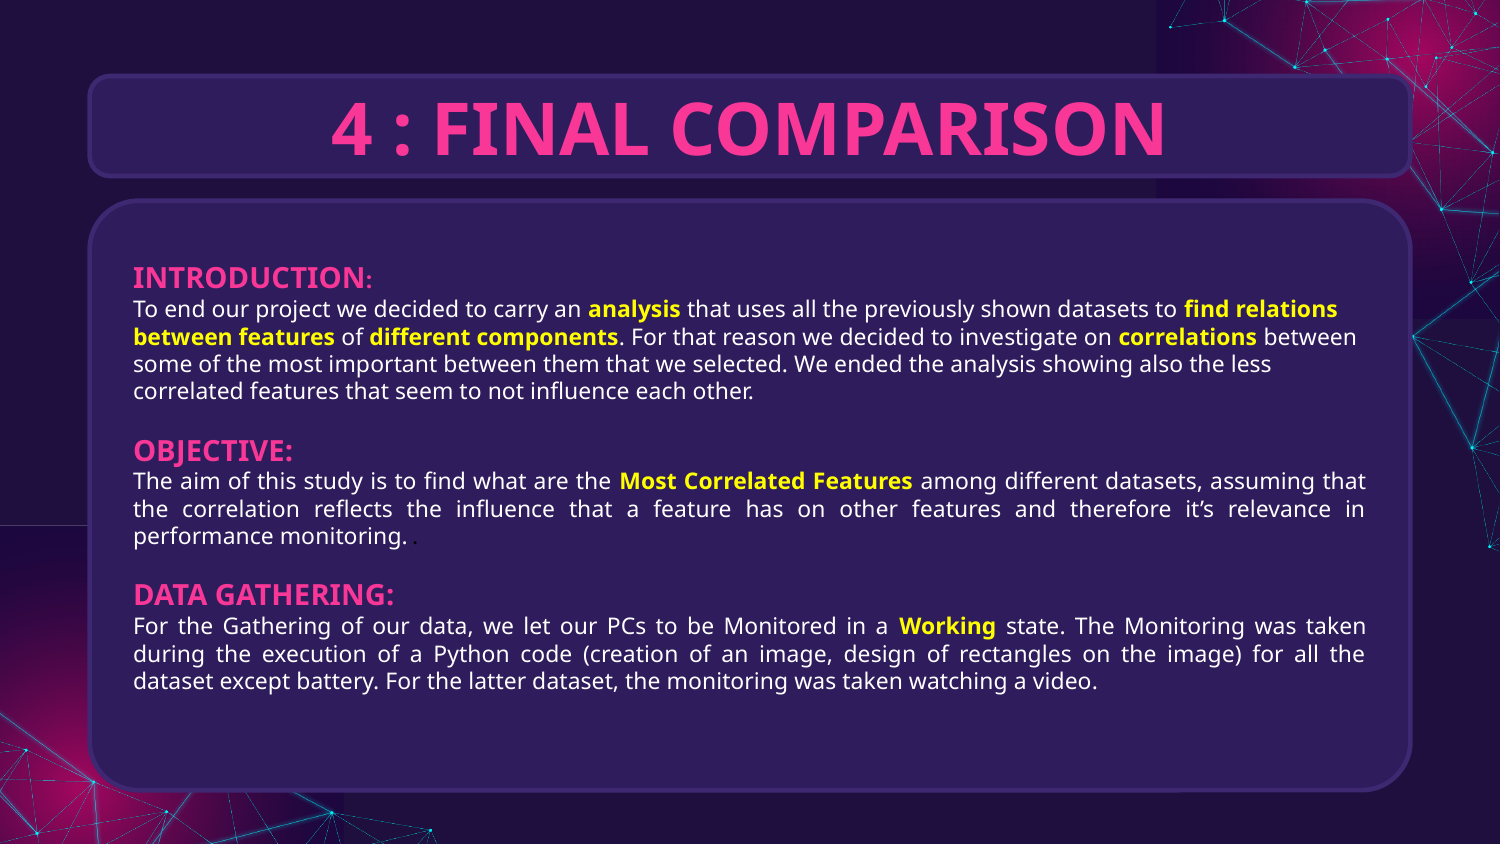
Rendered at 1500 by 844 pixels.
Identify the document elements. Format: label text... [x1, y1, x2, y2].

text_box [89, 76, 1411, 176]
title 4 : FINAL COMPARISON [118, 88, 1382, 164]
picture [0, 459, 457, 844]
list INTRODUCTION: To end our project we decided to carry an analysis that uses all the previously shown datasets to find relations between features of different components. For that reason we decided to investigate on correlations between some of the most important between them that we selected. We ended the analysis showing also the less correlated features that seem to not influence each other. OBJECTIVE: The aim of this study is to find what are the Most Correlated Features among different datasets, assuming that the correlation reflects the influence that a feature has on other features and therefore it’s relevance in performance monitoring.. DATA GATHERING: For the Gathering of our data, we let our PCs to be Monitored in a Working state. The Monitoring was taken during the execution of a Python code (creation of an image, design of rectangles on the image) for all the dataset except battery. For the latter dataset, the monitoring was taken watching a video. [118, 213, 1382, 768]
picture [1119, 0, 1500, 573]
